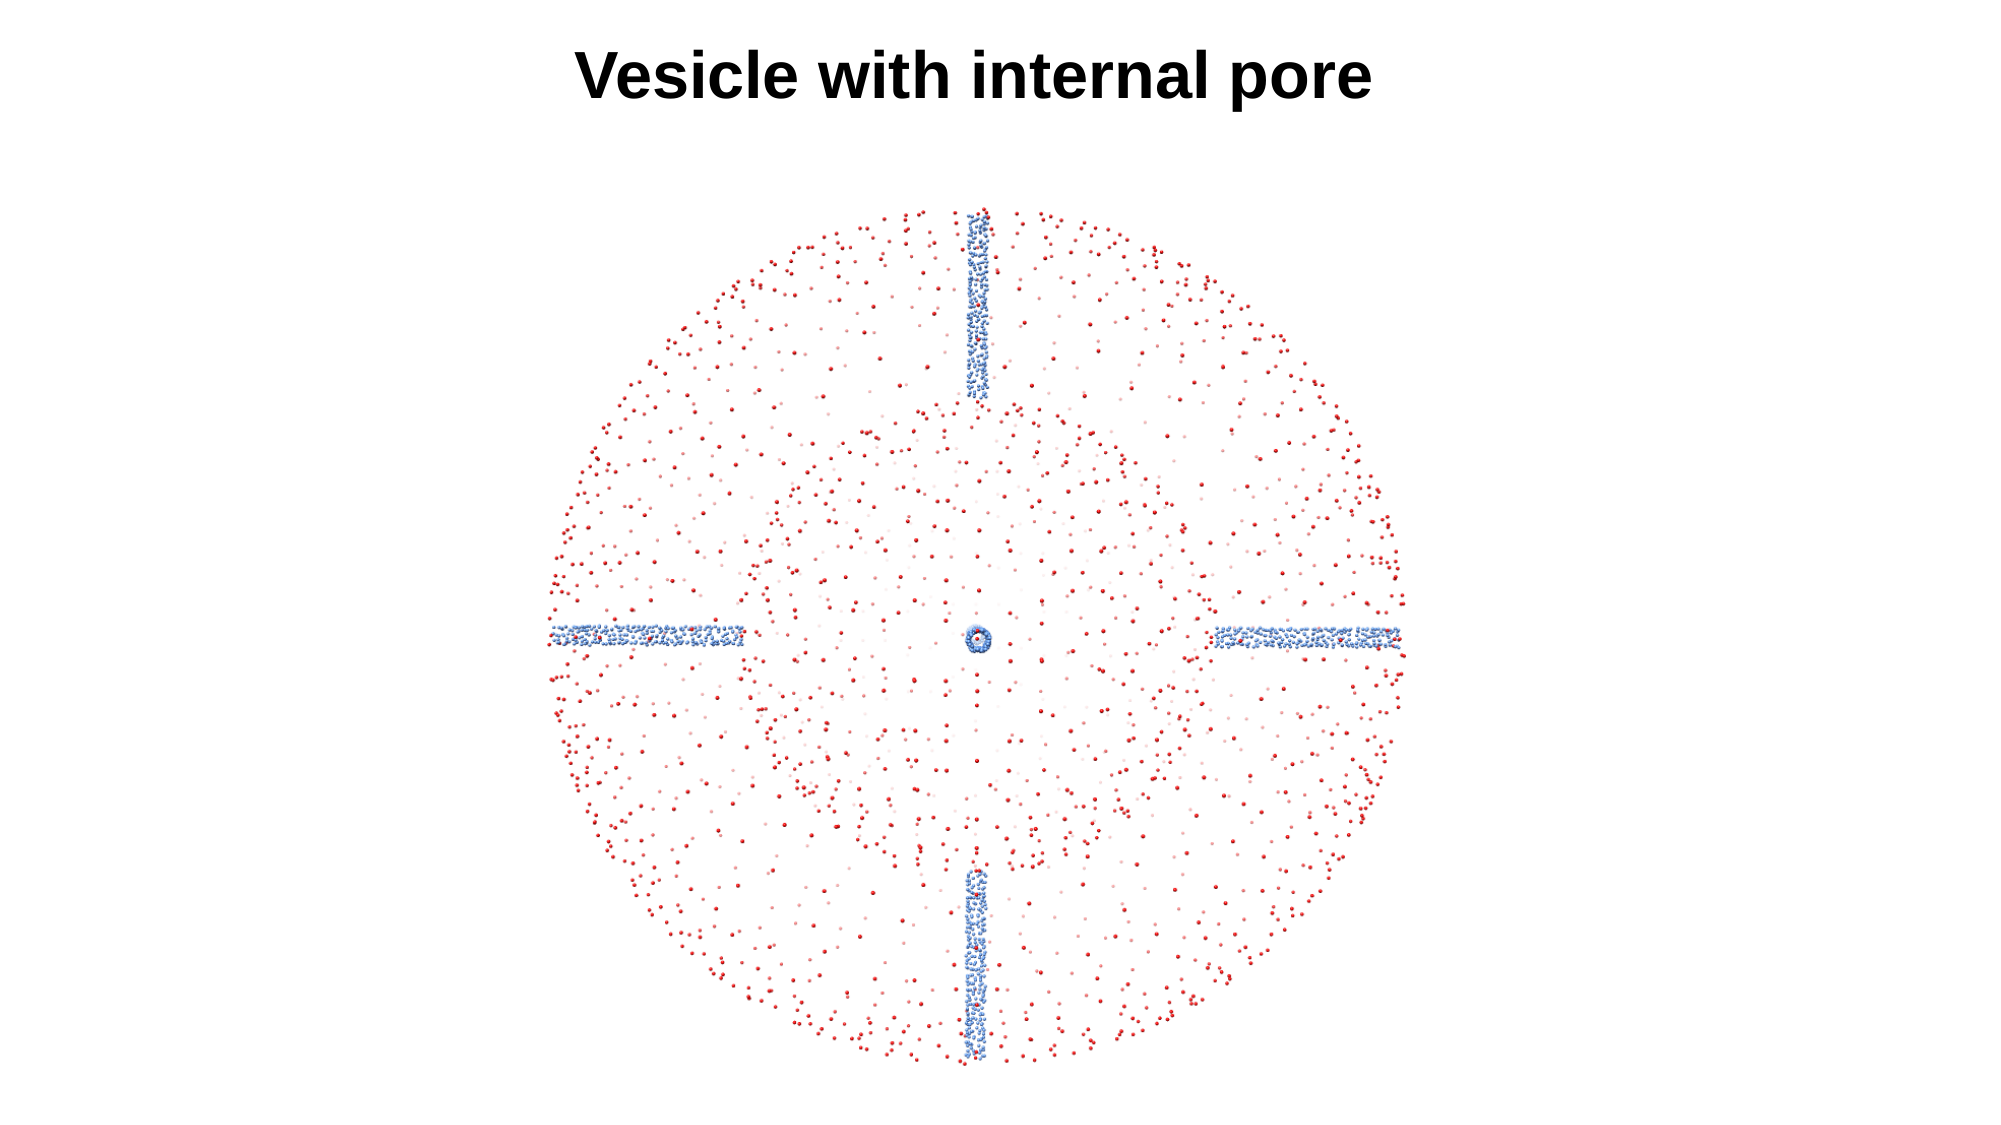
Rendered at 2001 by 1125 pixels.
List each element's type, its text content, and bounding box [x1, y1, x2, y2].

title Vesicle with internal pore [111, 16, 1837, 137]
picture [476, 197, 1473, 1084]
